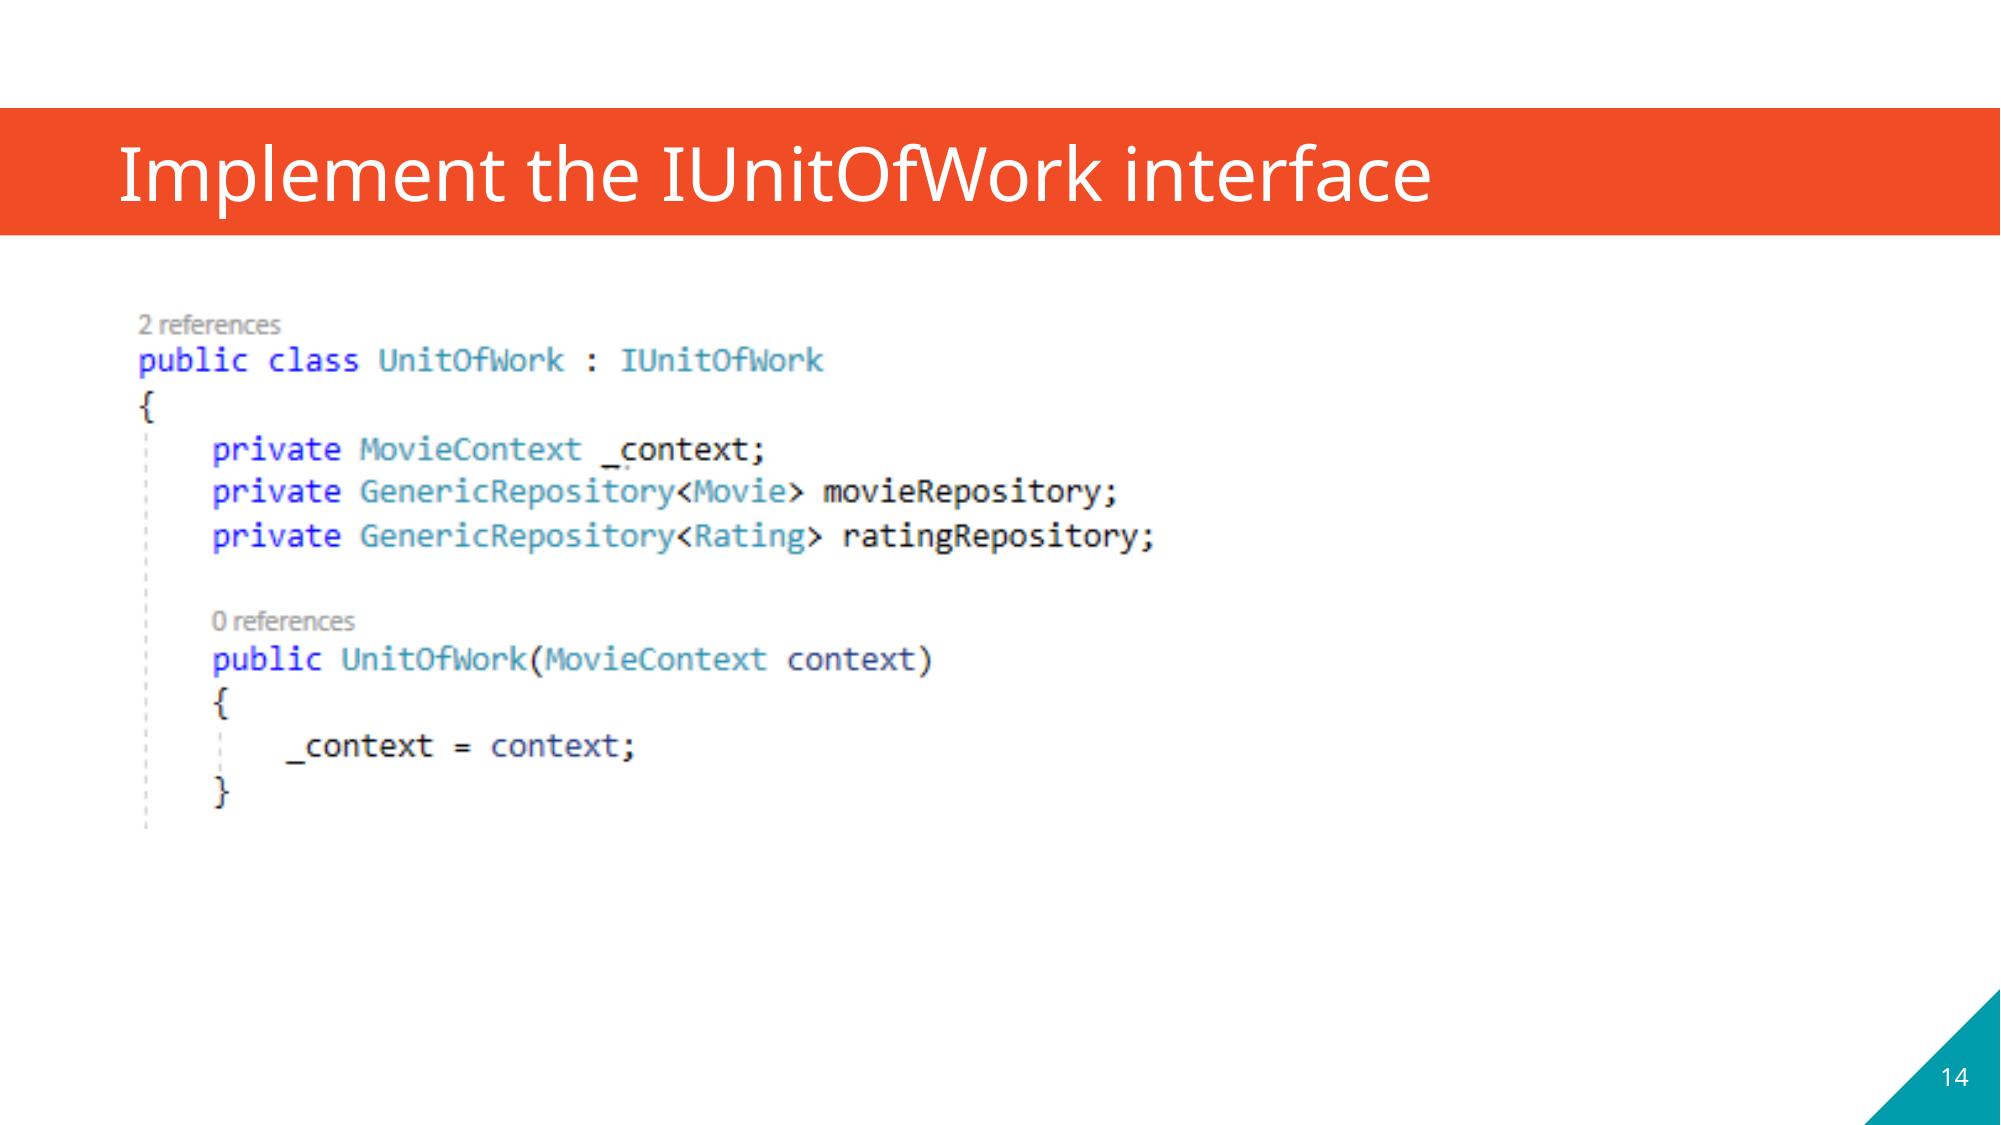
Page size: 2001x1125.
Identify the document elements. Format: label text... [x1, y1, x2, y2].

picture [111, 293, 1200, 829]
slide_number 14 [1862, 987, 2000, 1125]
title Implement the IUnitOfWork interface [0, 108, 2000, 236]
